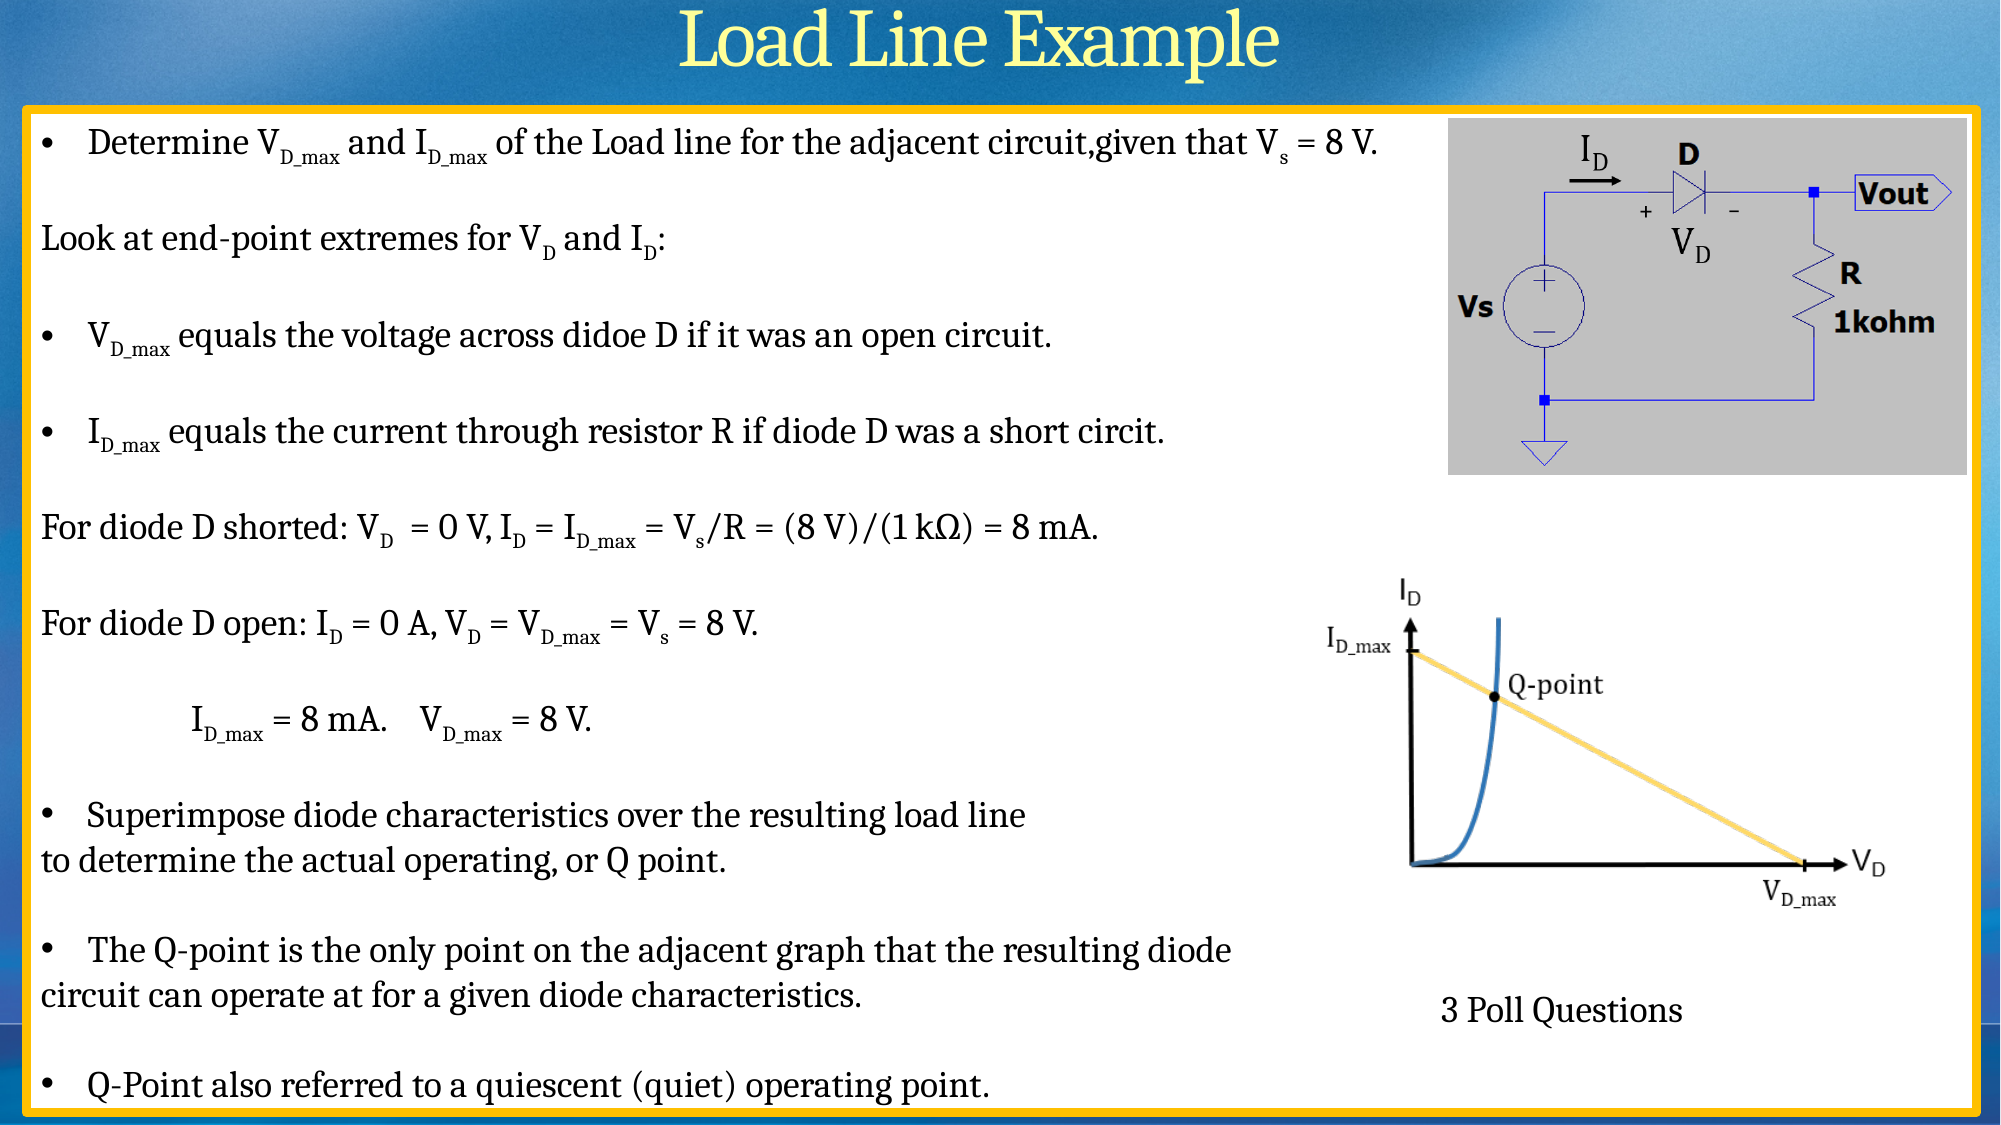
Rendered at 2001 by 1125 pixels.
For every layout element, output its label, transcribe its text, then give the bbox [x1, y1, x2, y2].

picture [0, 0, 2001, 1125]
picture [1448, 111, 1968, 475]
text_box 3 Poll Questions [1418, 977, 1699, 1038]
picture [1307, 562, 1910, 926]
text_box Determine VD_max and ID_max of the Load line for the adjacent circuit,given that Vs = 8 V. Look at end-point extremes for VD and ID: VD_max equals the voltage across didoe D if it was an open circuit. ID_max equals the current through resistor R if diode D was a short circit. For diode D shorted: VD = 0 V, ID = ID_max = Vs/R = (8 V)/(1 kΩ) = 8 mA. For diode D open: ID = 0 A, VD = VD_max = Vs = 8 V. ID_max = 8 mA. VD_max = 8 V. Superimpose diode characteristics over the resulting load line to determine the actual operating, or Q point. The Q-point is the only point on the adjacent graph that the resulting diode circuit can operate at for a given diode characteristics. Q-Point also referred to a quiescent (quiet) operating point. [22, 105, 1981, 1117]
picture [282, 1117, 358, 1123]
title Load Line Example [540, 0, 1419, 95]
